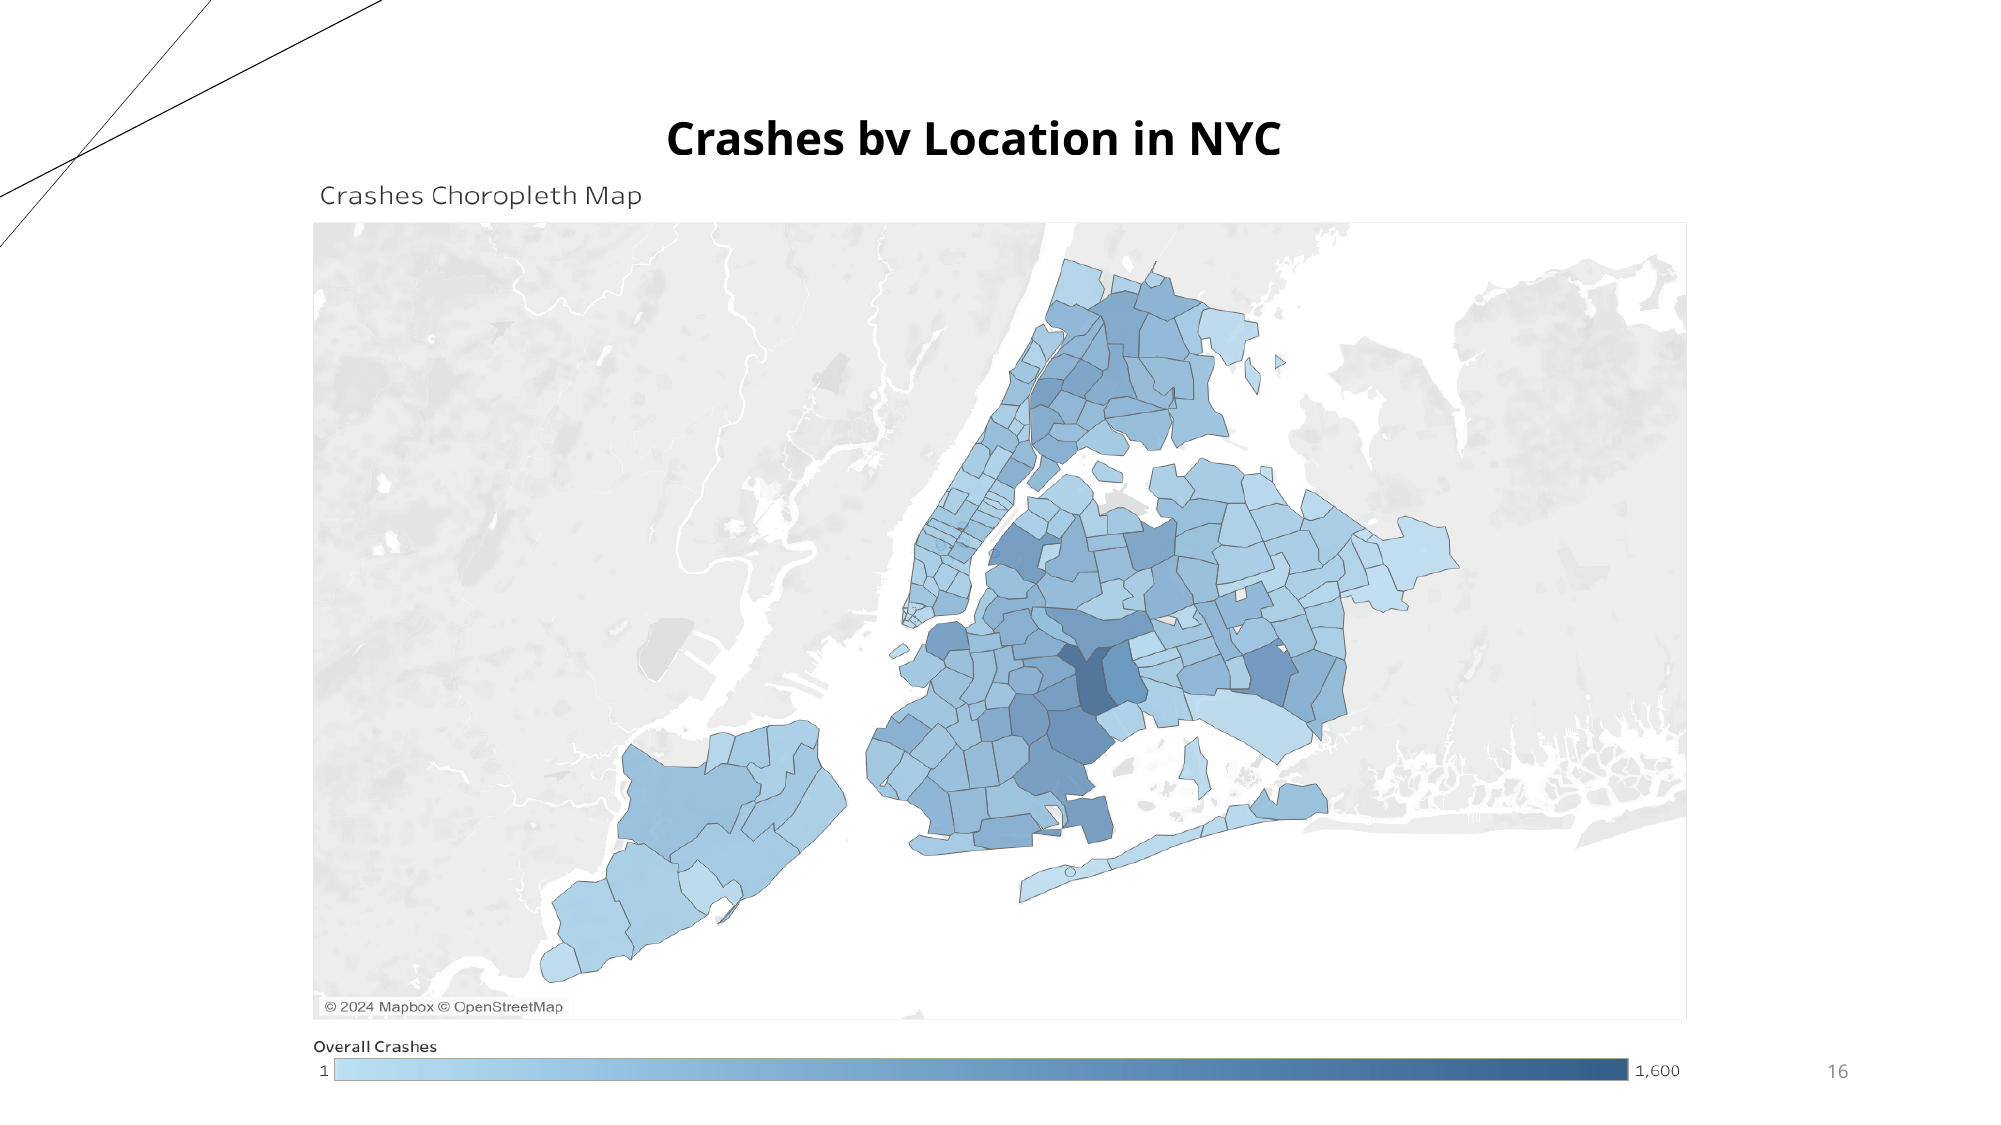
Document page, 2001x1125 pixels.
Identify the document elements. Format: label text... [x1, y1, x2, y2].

slide_number 16 [1704, 1042, 1864, 1103]
picture [296, 155, 1704, 1125]
text_box Crashes by Location in NYC [224, 69, 1725, 256]
